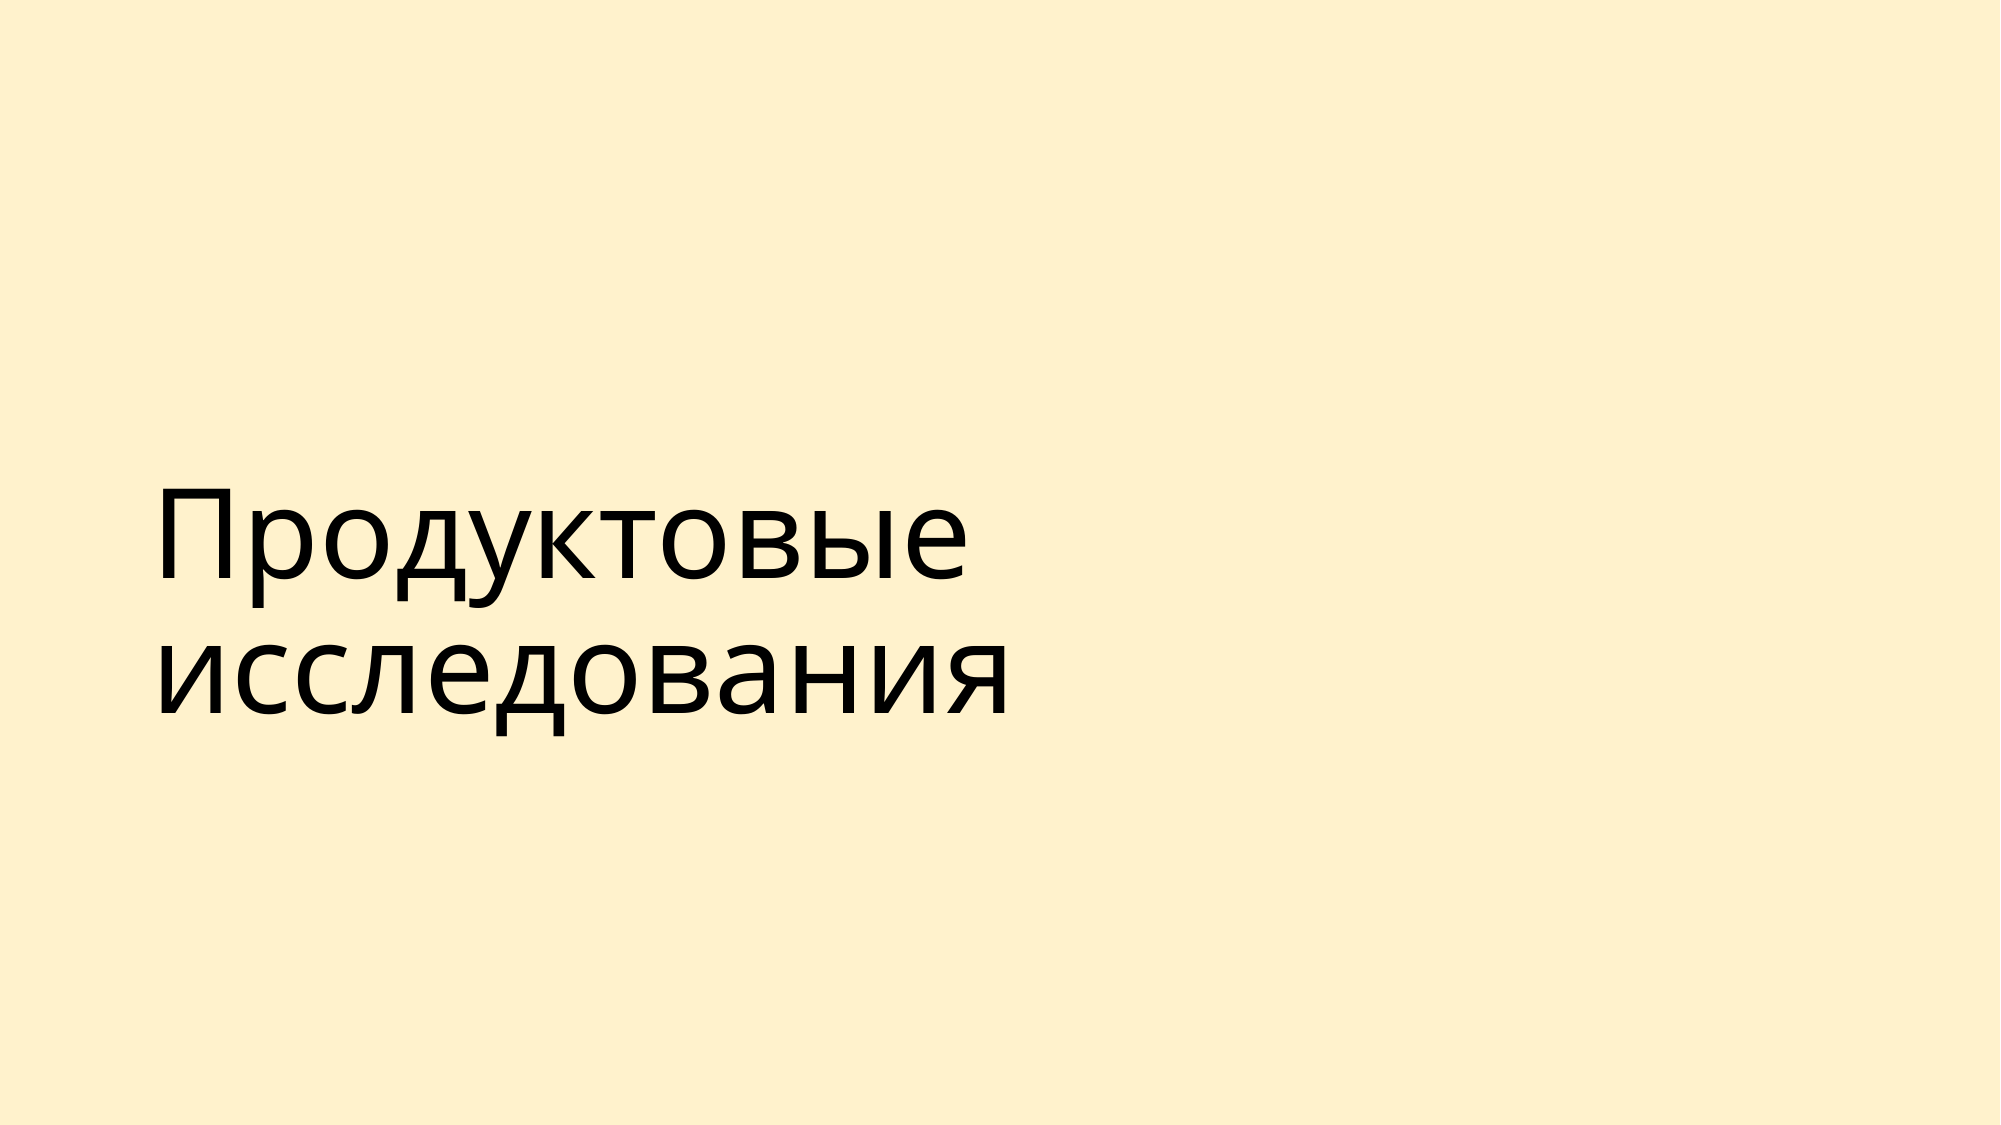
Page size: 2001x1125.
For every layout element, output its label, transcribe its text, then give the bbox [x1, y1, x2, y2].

title Продуктовые исследования [136, 280, 1862, 749]
